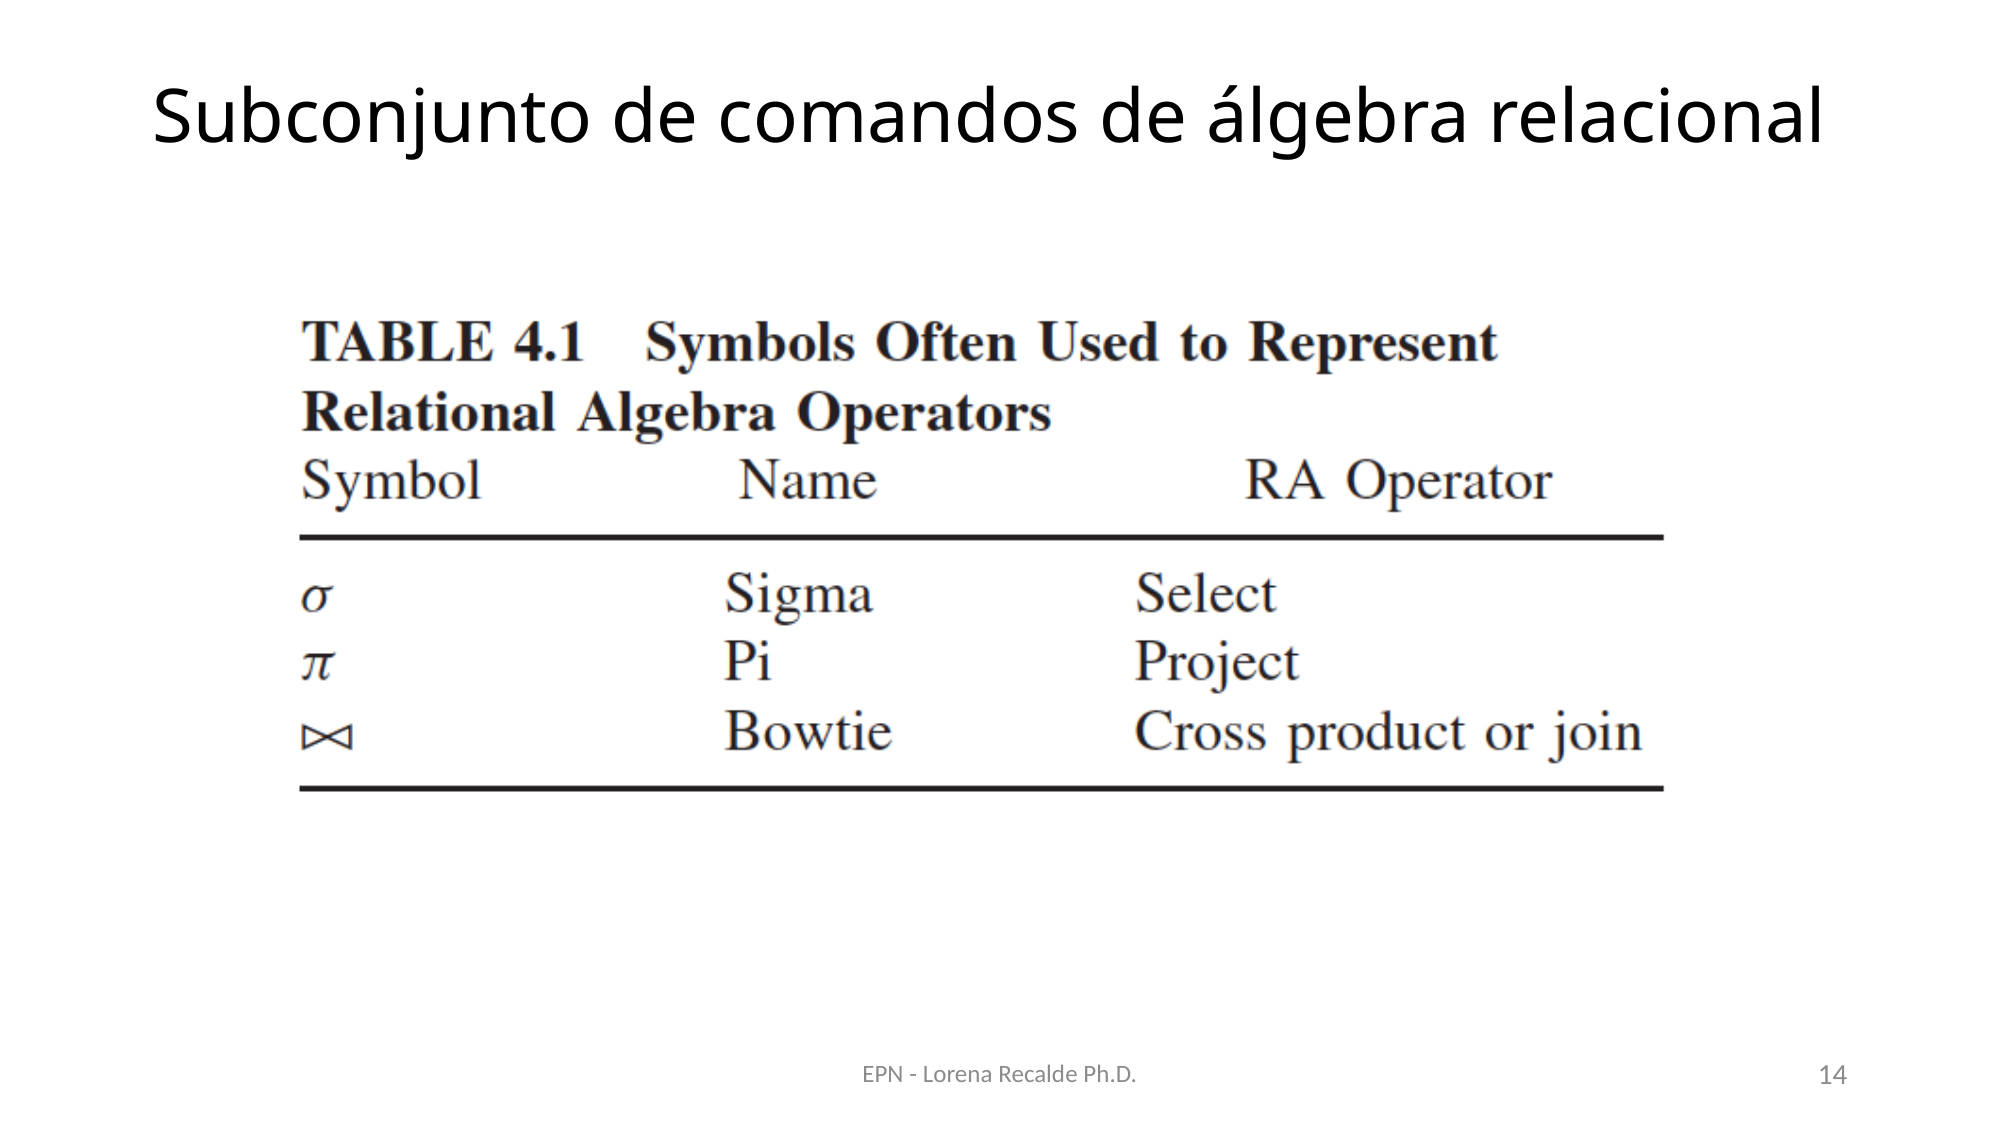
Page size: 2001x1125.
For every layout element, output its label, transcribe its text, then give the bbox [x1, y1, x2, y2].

footer EPN - Lorena Recalde Ph.D. [662, 1042, 1338, 1103]
title Subconjunto de comandos de álgebra relacional [137, 59, 1863, 177]
picture [283, 299, 1717, 824]
slide_number 14 [1412, 1042, 1863, 1103]
